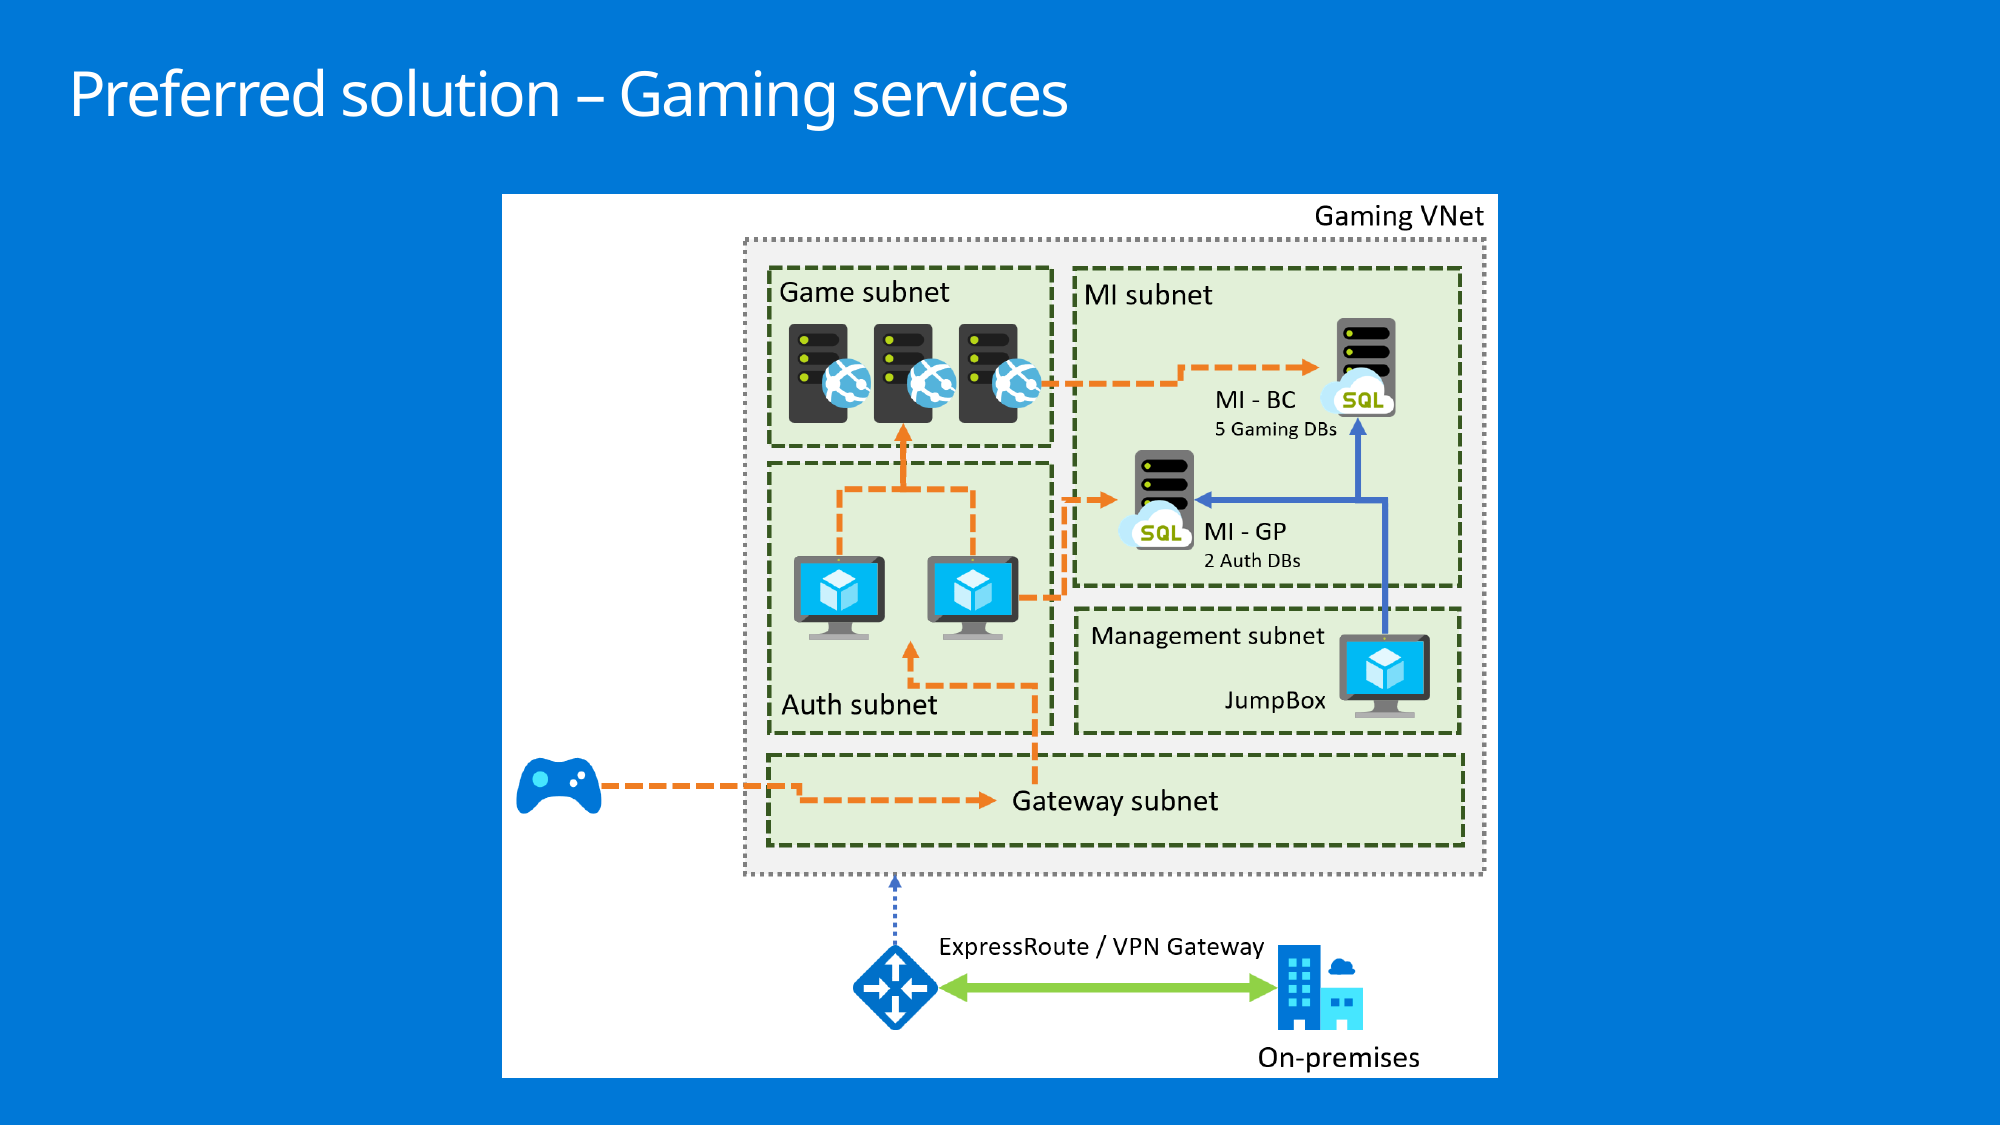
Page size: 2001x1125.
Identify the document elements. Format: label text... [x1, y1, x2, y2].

picture [502, 194, 1498, 1078]
title Preferred solution – Gaming services [44, 47, 1957, 196]
